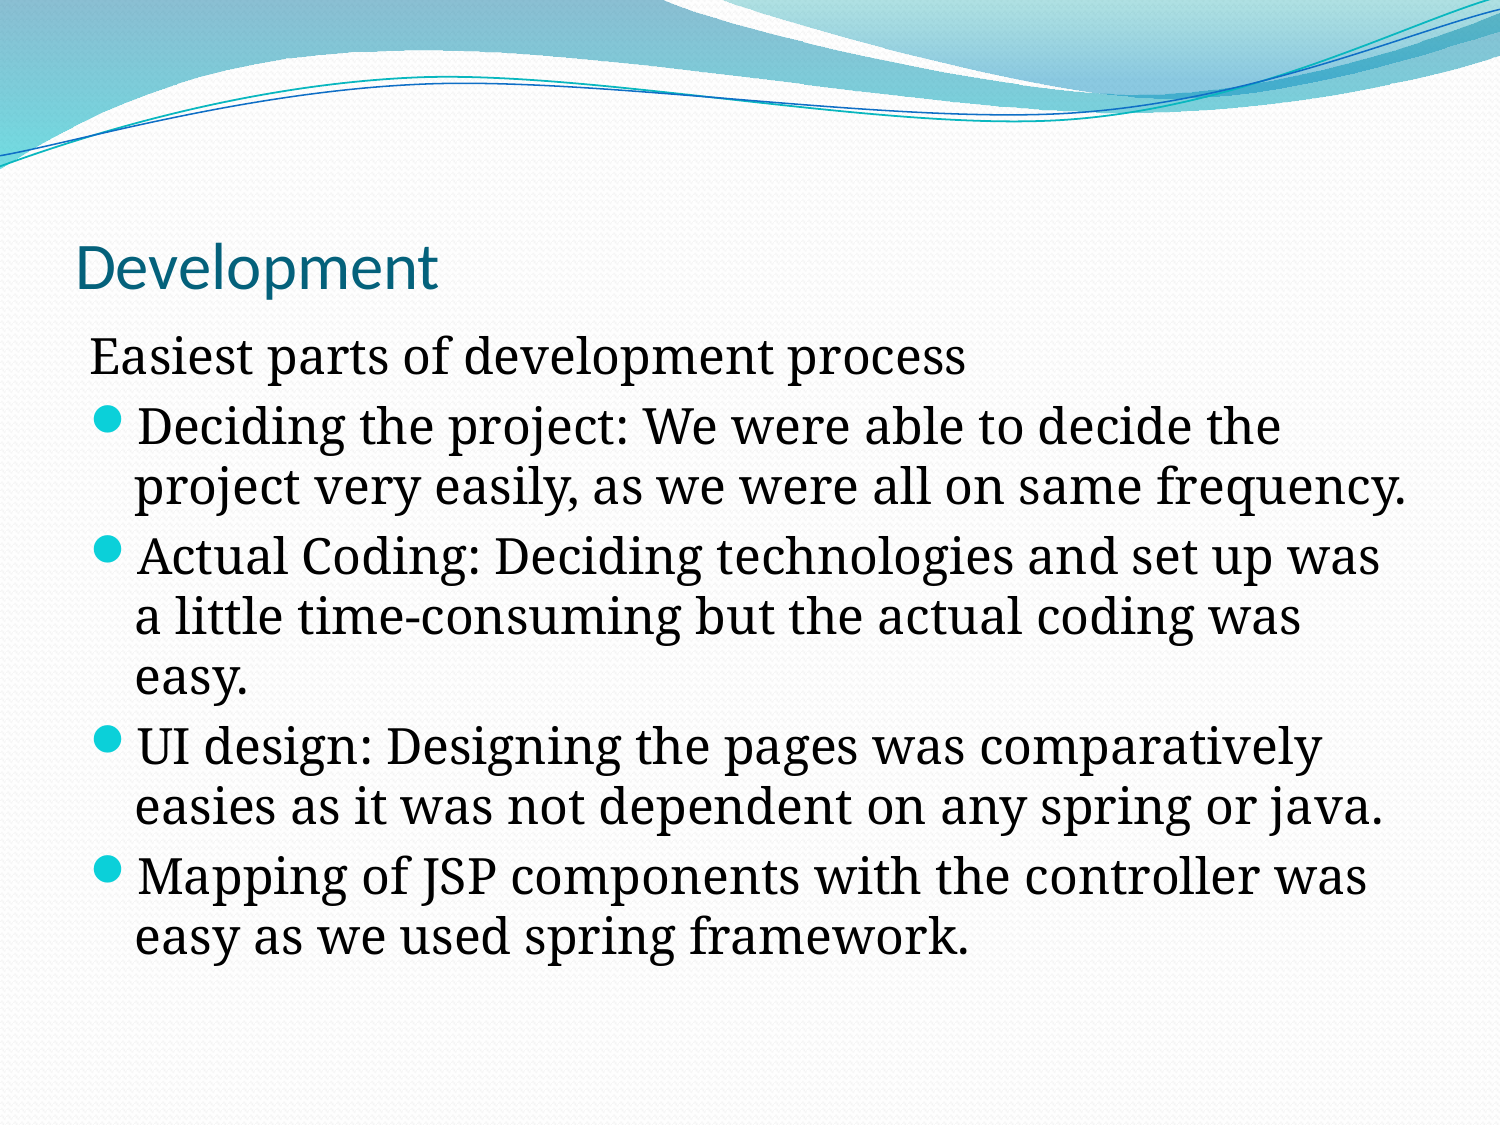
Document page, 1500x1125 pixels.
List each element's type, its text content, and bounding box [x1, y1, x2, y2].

list Easiest parts of development process Deciding the project: We were able to decide the project very easily, as we were all on same frequency. Actual Coding: Deciding technologies and set up was a little time-consuming but the actual coding was easy. UI design: Designing the pages was comparatively easies as it was not dependent on any spring or java. Mapping of JSP components with the controller was easy as we used spring framework. [75, 317, 1425, 1038]
title Development [75, 115, 1425, 303]
